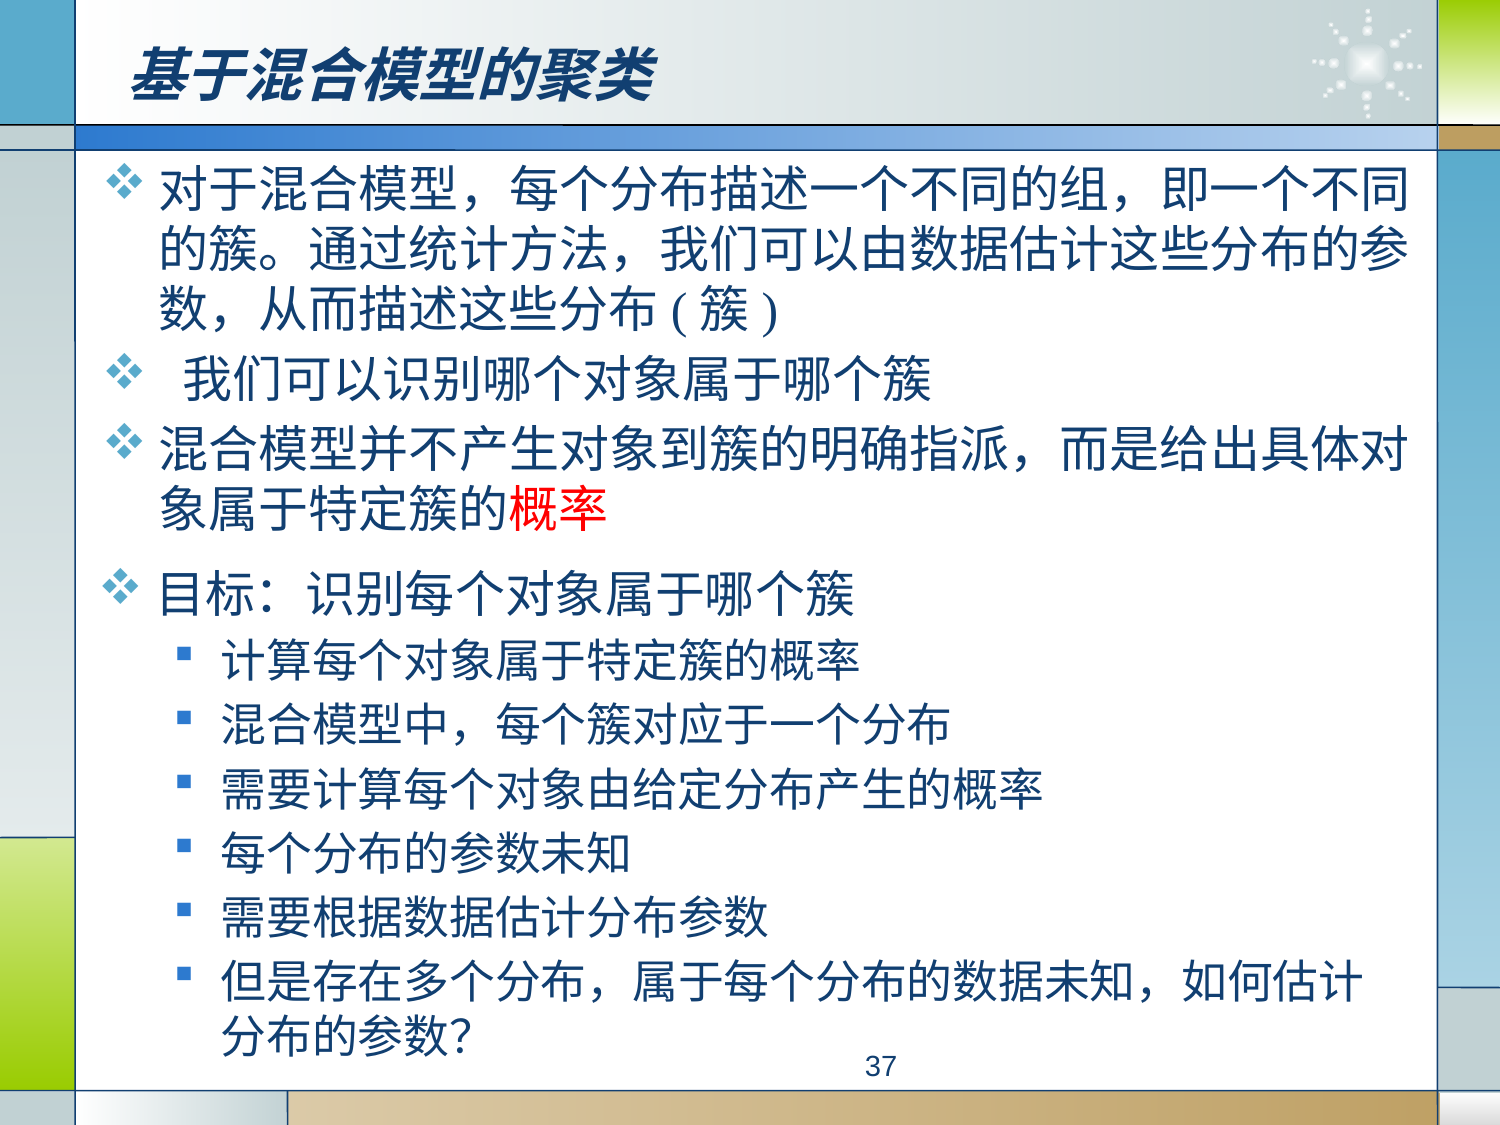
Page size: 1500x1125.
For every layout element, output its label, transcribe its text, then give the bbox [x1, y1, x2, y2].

title 基于混合模型的聚类 [112, 19, 1213, 113]
slide_number 37 [562, 1039, 913, 1081]
text_box 目标：识别每个对象属于哪个簇 计算每个对象属于特定簇的概率 混合模型中，每个簇对应于一个分布 需要计算每个对象由给定分布产生的概率 每个分布的参数未知 需要根据数据估计分布参数 但是存在多个分布，属于每个分布的数据未知，如何估计分布的参数？ [83, 555, 1400, 1113]
list 对于混合模型，每个分布描述一个不同的组，即一个不同的簇。通过统计方法，我们可以由数据估计这些分布的参数，从而描述这些分布(簇) 我们可以识别哪个对象属于哪个簇 混合模型并不产生对象到簇的明确指派，而是给出具体对象属于特定簇的概率 [87, 149, 1426, 613]
